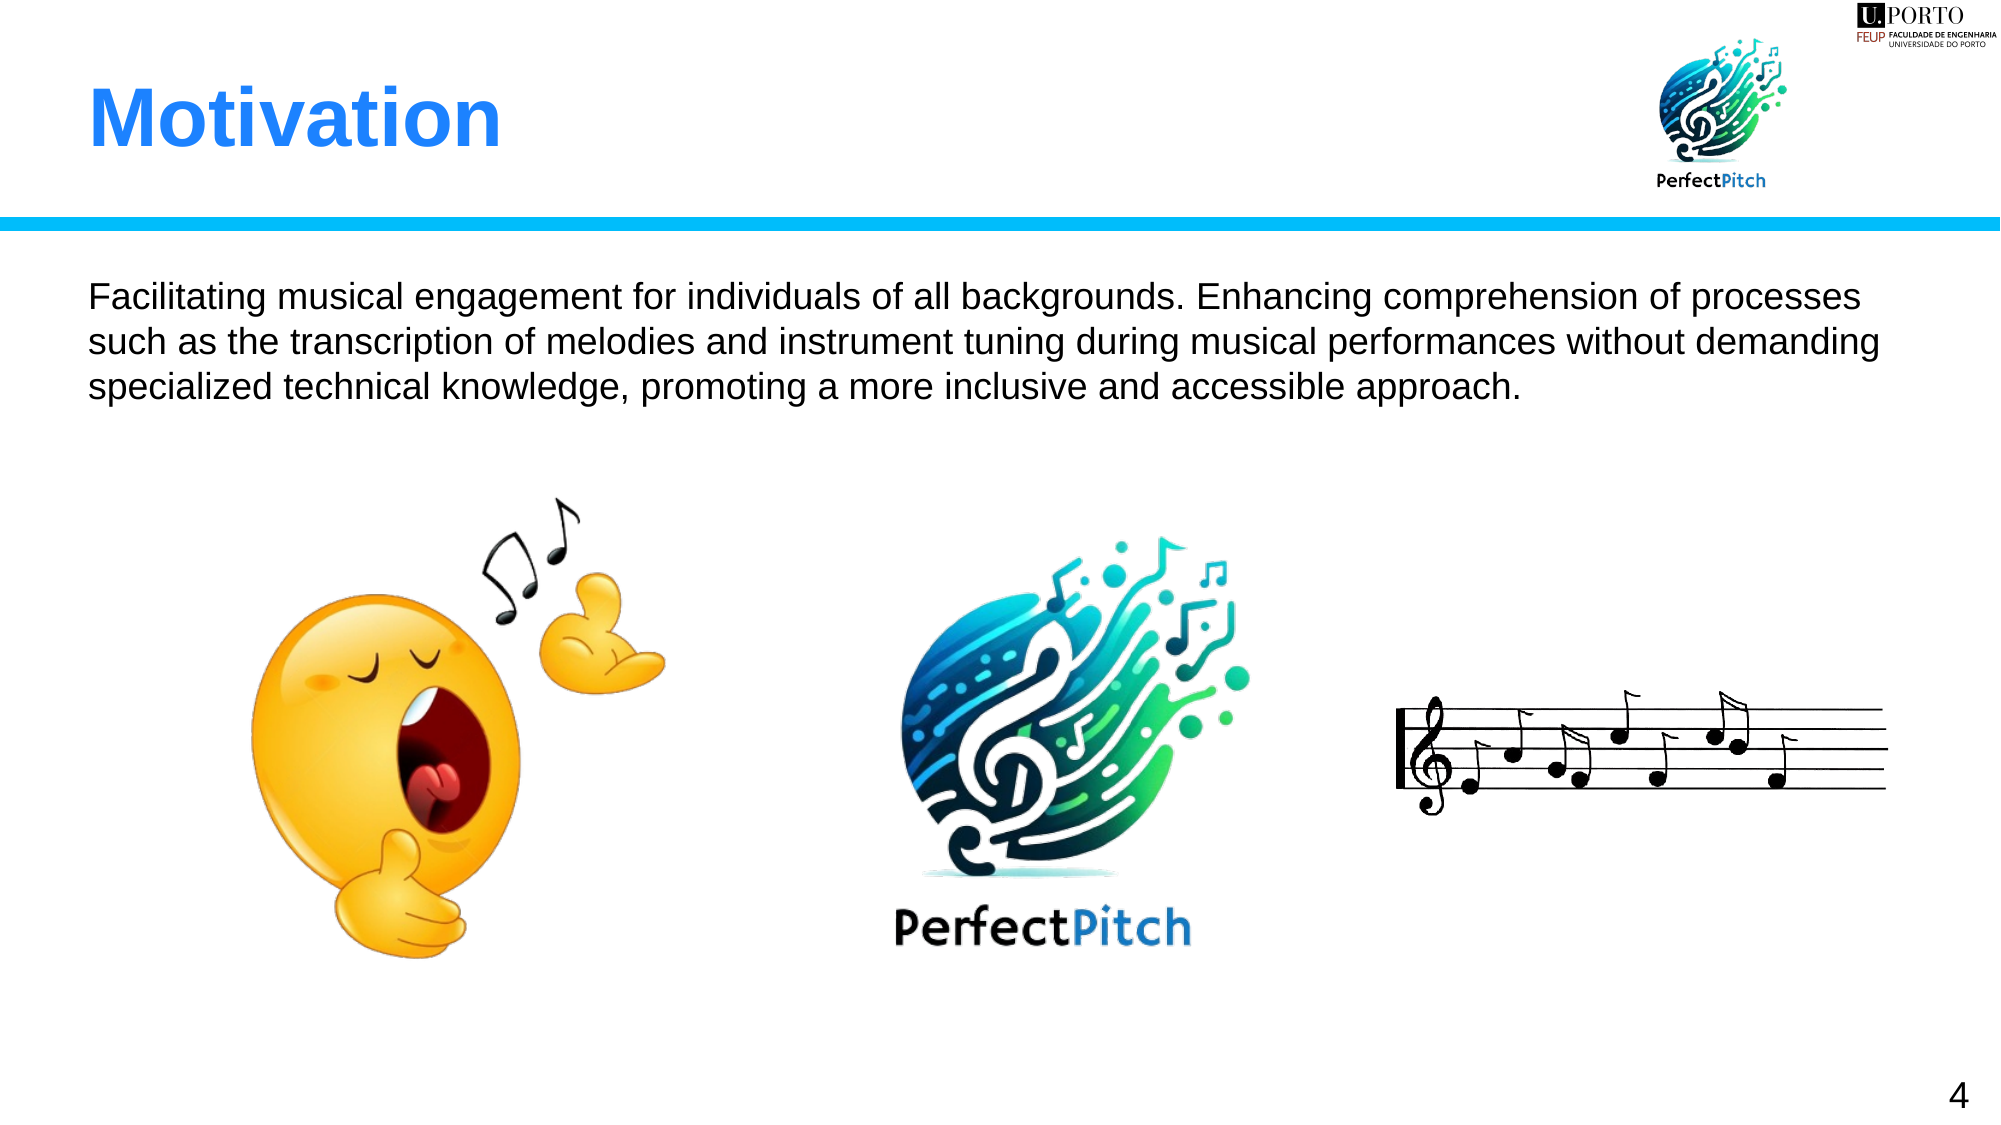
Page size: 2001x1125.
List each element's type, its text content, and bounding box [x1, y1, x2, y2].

text_box 4 [1918, 1063, 2000, 1124]
picture [1396, 629, 1889, 876]
picture [1601, 11, 1821, 216]
text_box Motivation [73, 32, 1413, 185]
text_box [0, 217, 2000, 231]
picture [243, 492, 674, 965]
text_box Facilitating musical engagement for individuals of all backgrounds. Enhancing comprehension of processes such as the transcription of melodies and instrument tuning during musical performances without demanding specialized technical knowledge, promoting a more inclusive and accessible approach. [73, 264, 1901, 415]
picture [1854, 0, 2000, 51]
picture [742, 516, 1344, 989]
